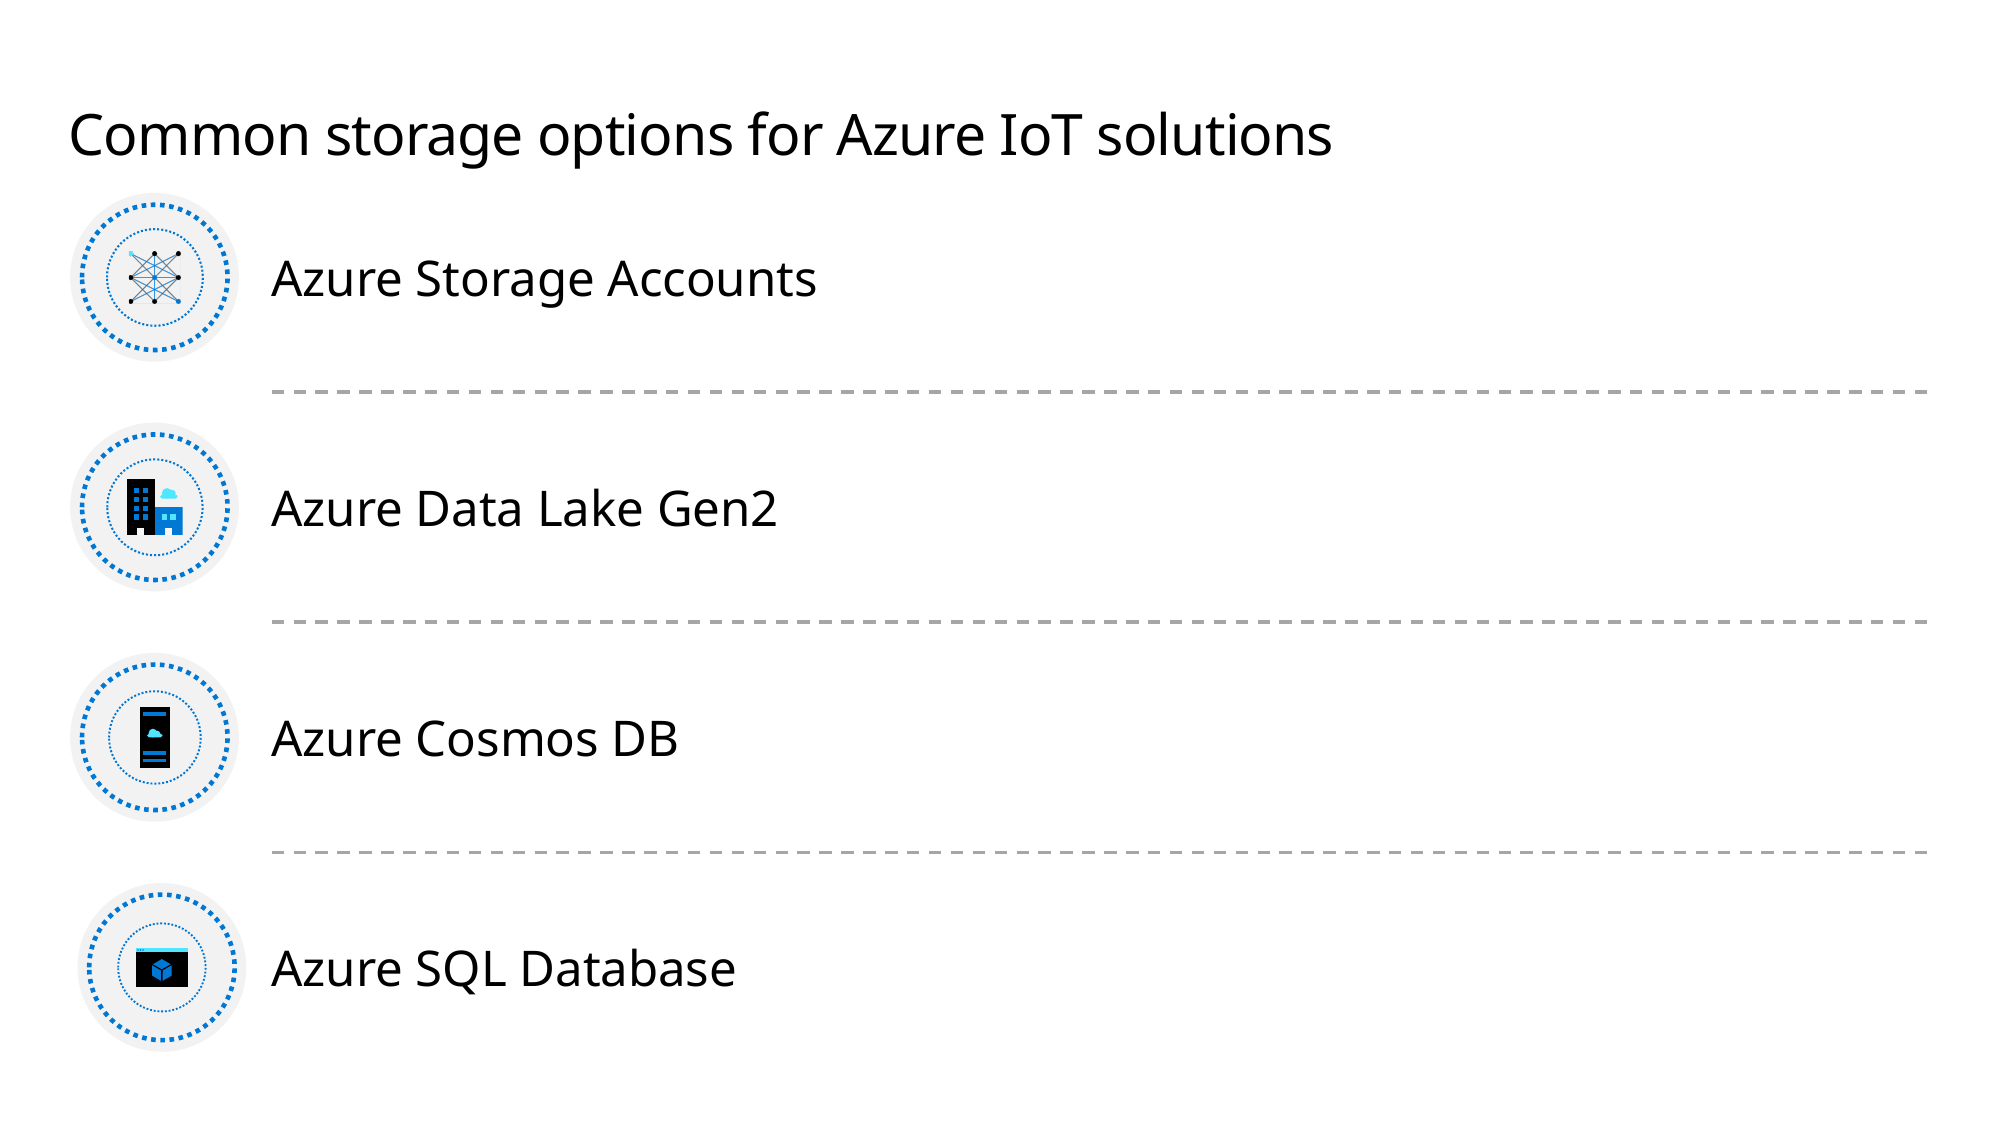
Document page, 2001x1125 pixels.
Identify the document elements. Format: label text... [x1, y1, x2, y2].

picture [69, 192, 240, 362]
text_box Azure SQL Database [271, 937, 1930, 997]
picture [77, 882, 247, 1052]
picture [69, 652, 240, 822]
text_box Azure Cosmos DB [271, 707, 1930, 767]
picture [69, 422, 240, 592]
title Common storage options for Azure IoT solutions [68, 101, 1930, 168]
text_box Azure Data Lake Gen2 [271, 477, 1930, 537]
text_box Azure Storage Accounts [271, 247, 1930, 307]
